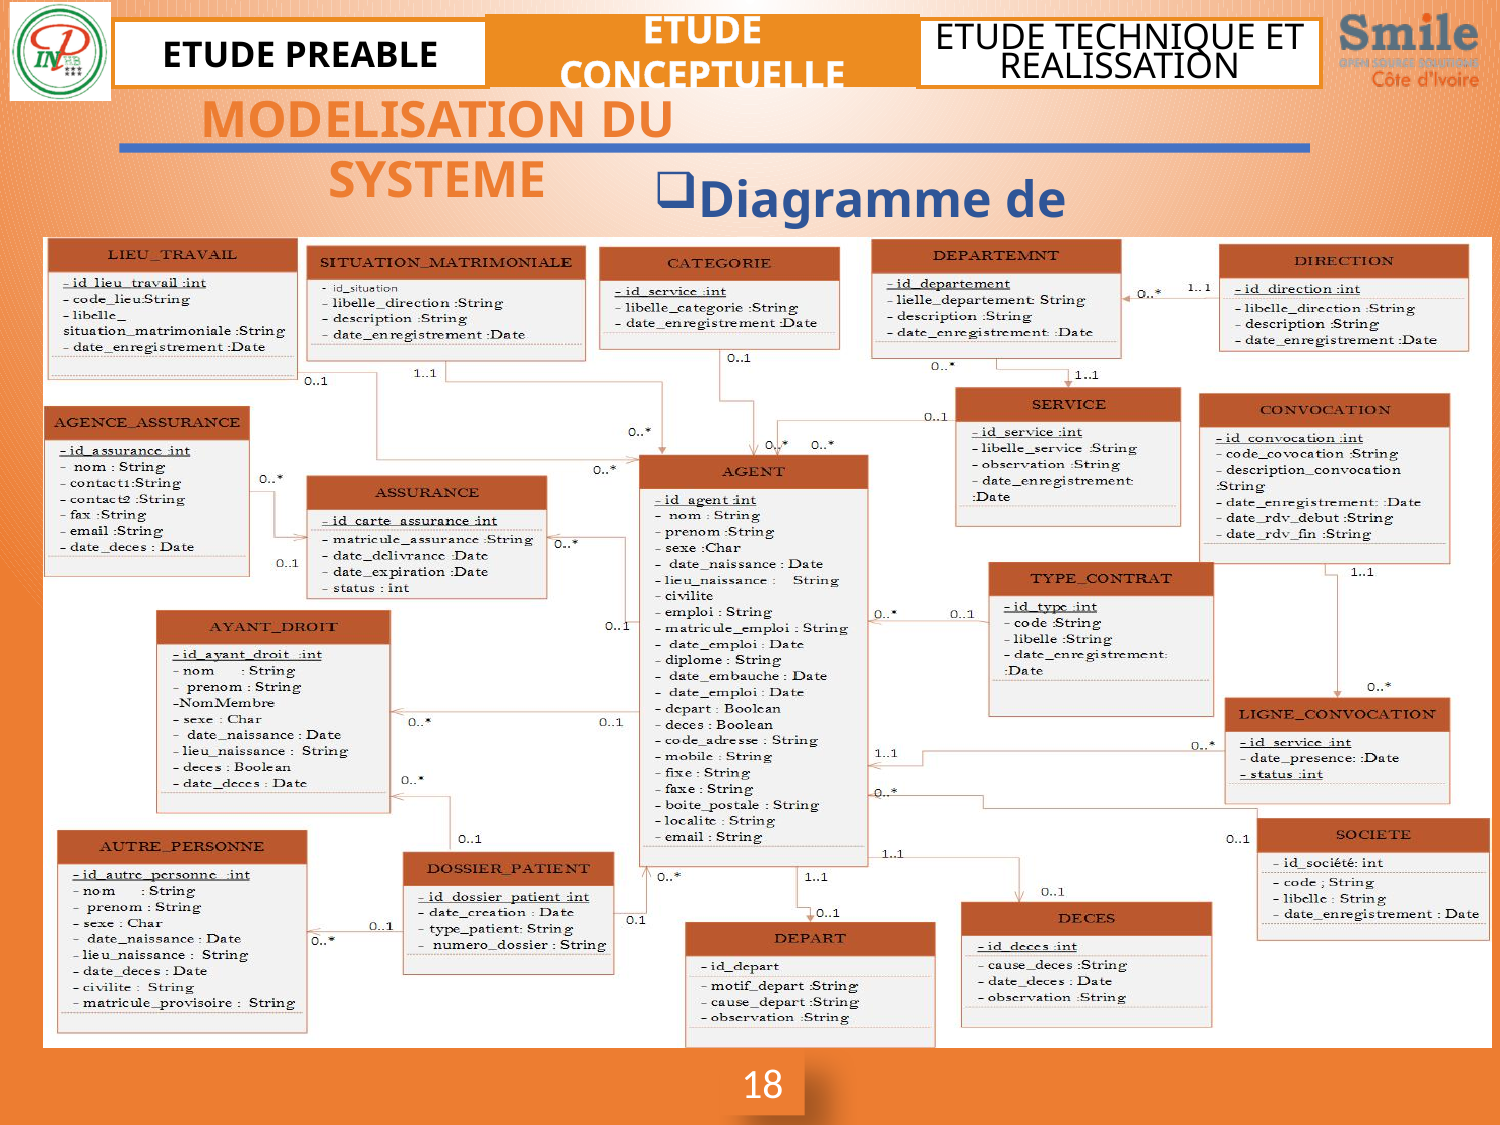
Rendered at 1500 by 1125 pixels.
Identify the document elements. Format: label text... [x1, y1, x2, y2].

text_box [94, 80, 1310, 157]
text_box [9, 2, 1479, 101]
picture [43, 237, 1492, 1048]
text_box Diagramme de classe [567, 159, 1153, 237]
slide_number 18 [720, 1048, 805, 1116]
